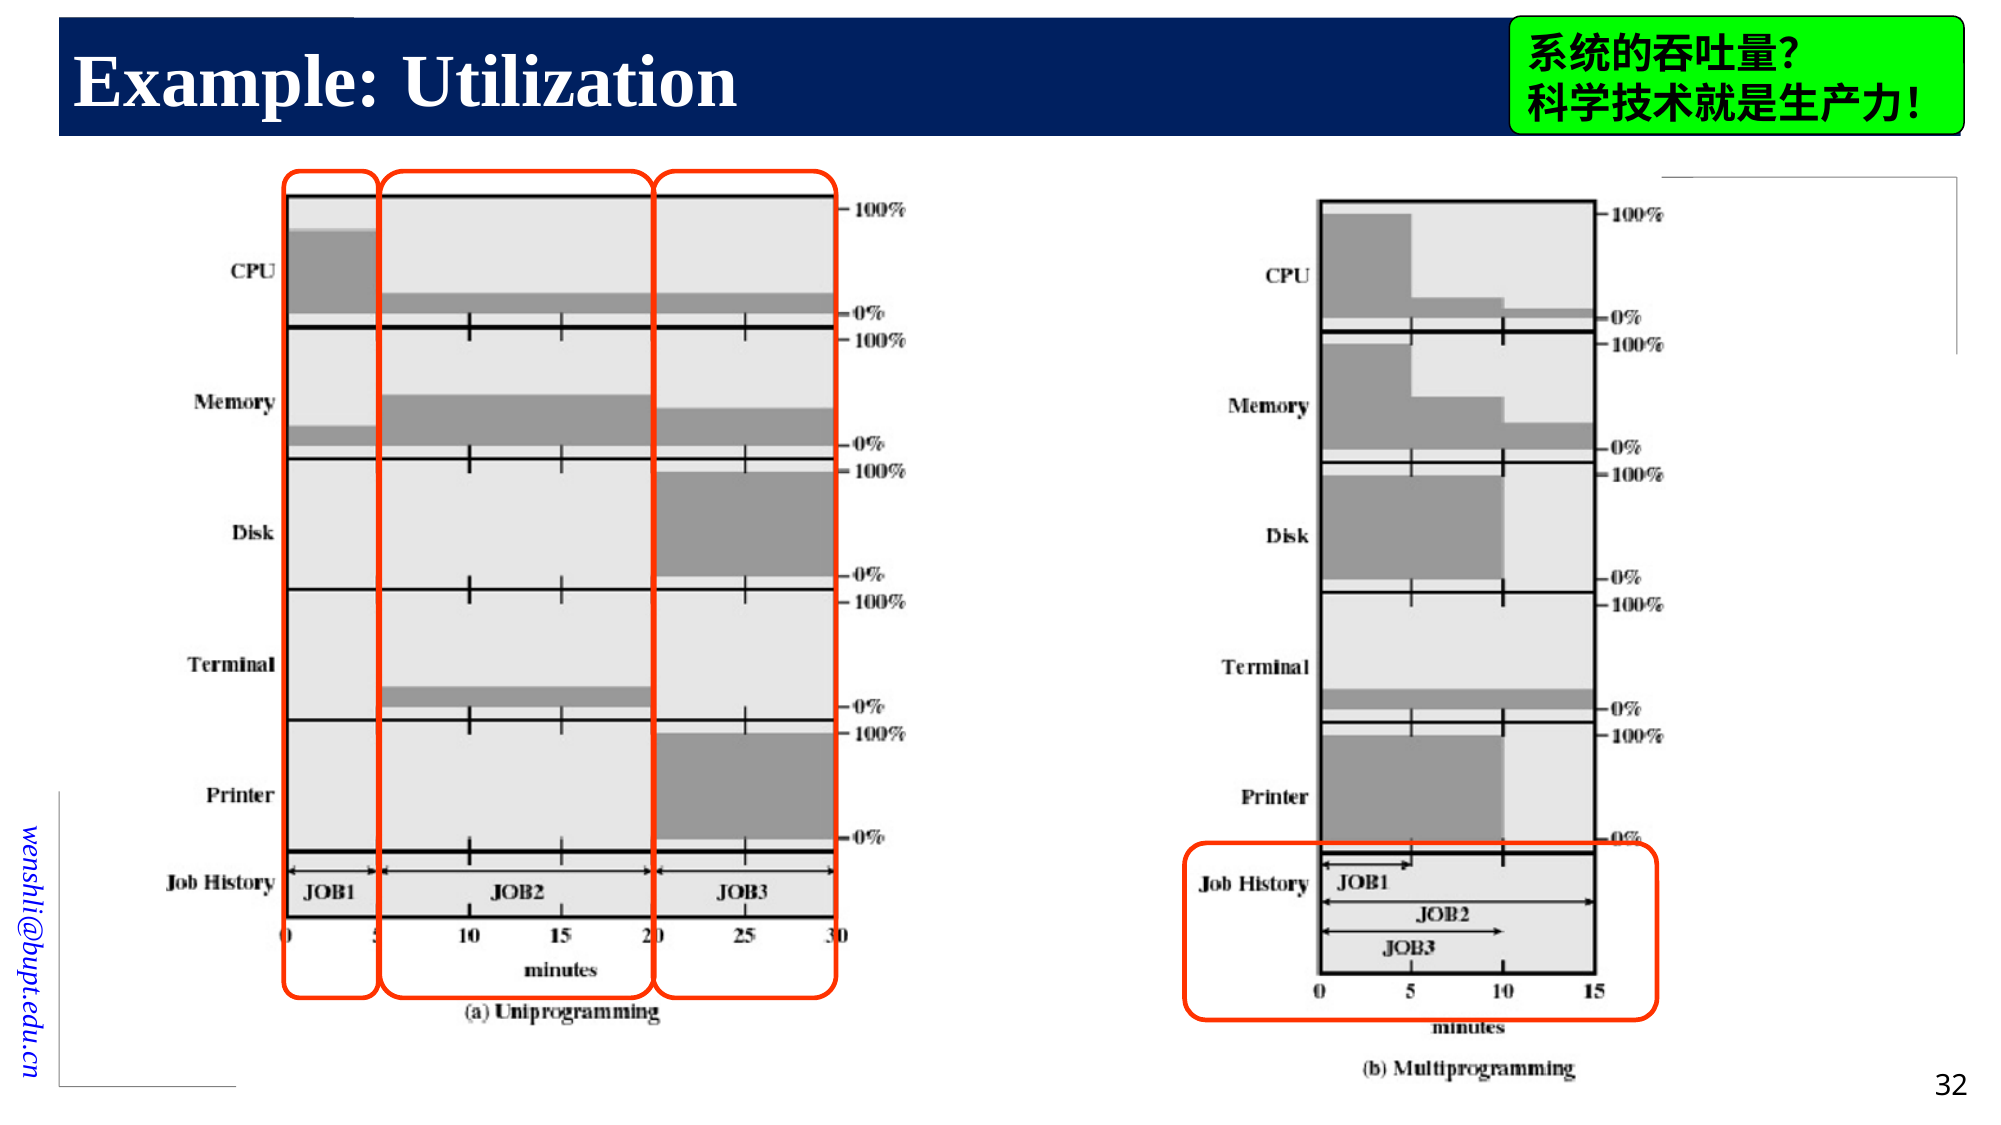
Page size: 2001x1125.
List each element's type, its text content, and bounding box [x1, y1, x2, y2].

text_box [389, 171, 646, 176]
title Example: Utilization [58, 17, 1961, 137]
picture [156, 178, 919, 1038]
text_box 系统的吞吐量？ 科学技术就是生产力！ [1509, 16, 1965, 135]
picture [1177, 178, 1680, 1095]
text_box [288, 171, 374, 176]
text_box [661, 171, 828, 176]
text_box 32 [1816, 1058, 1984, 1113]
